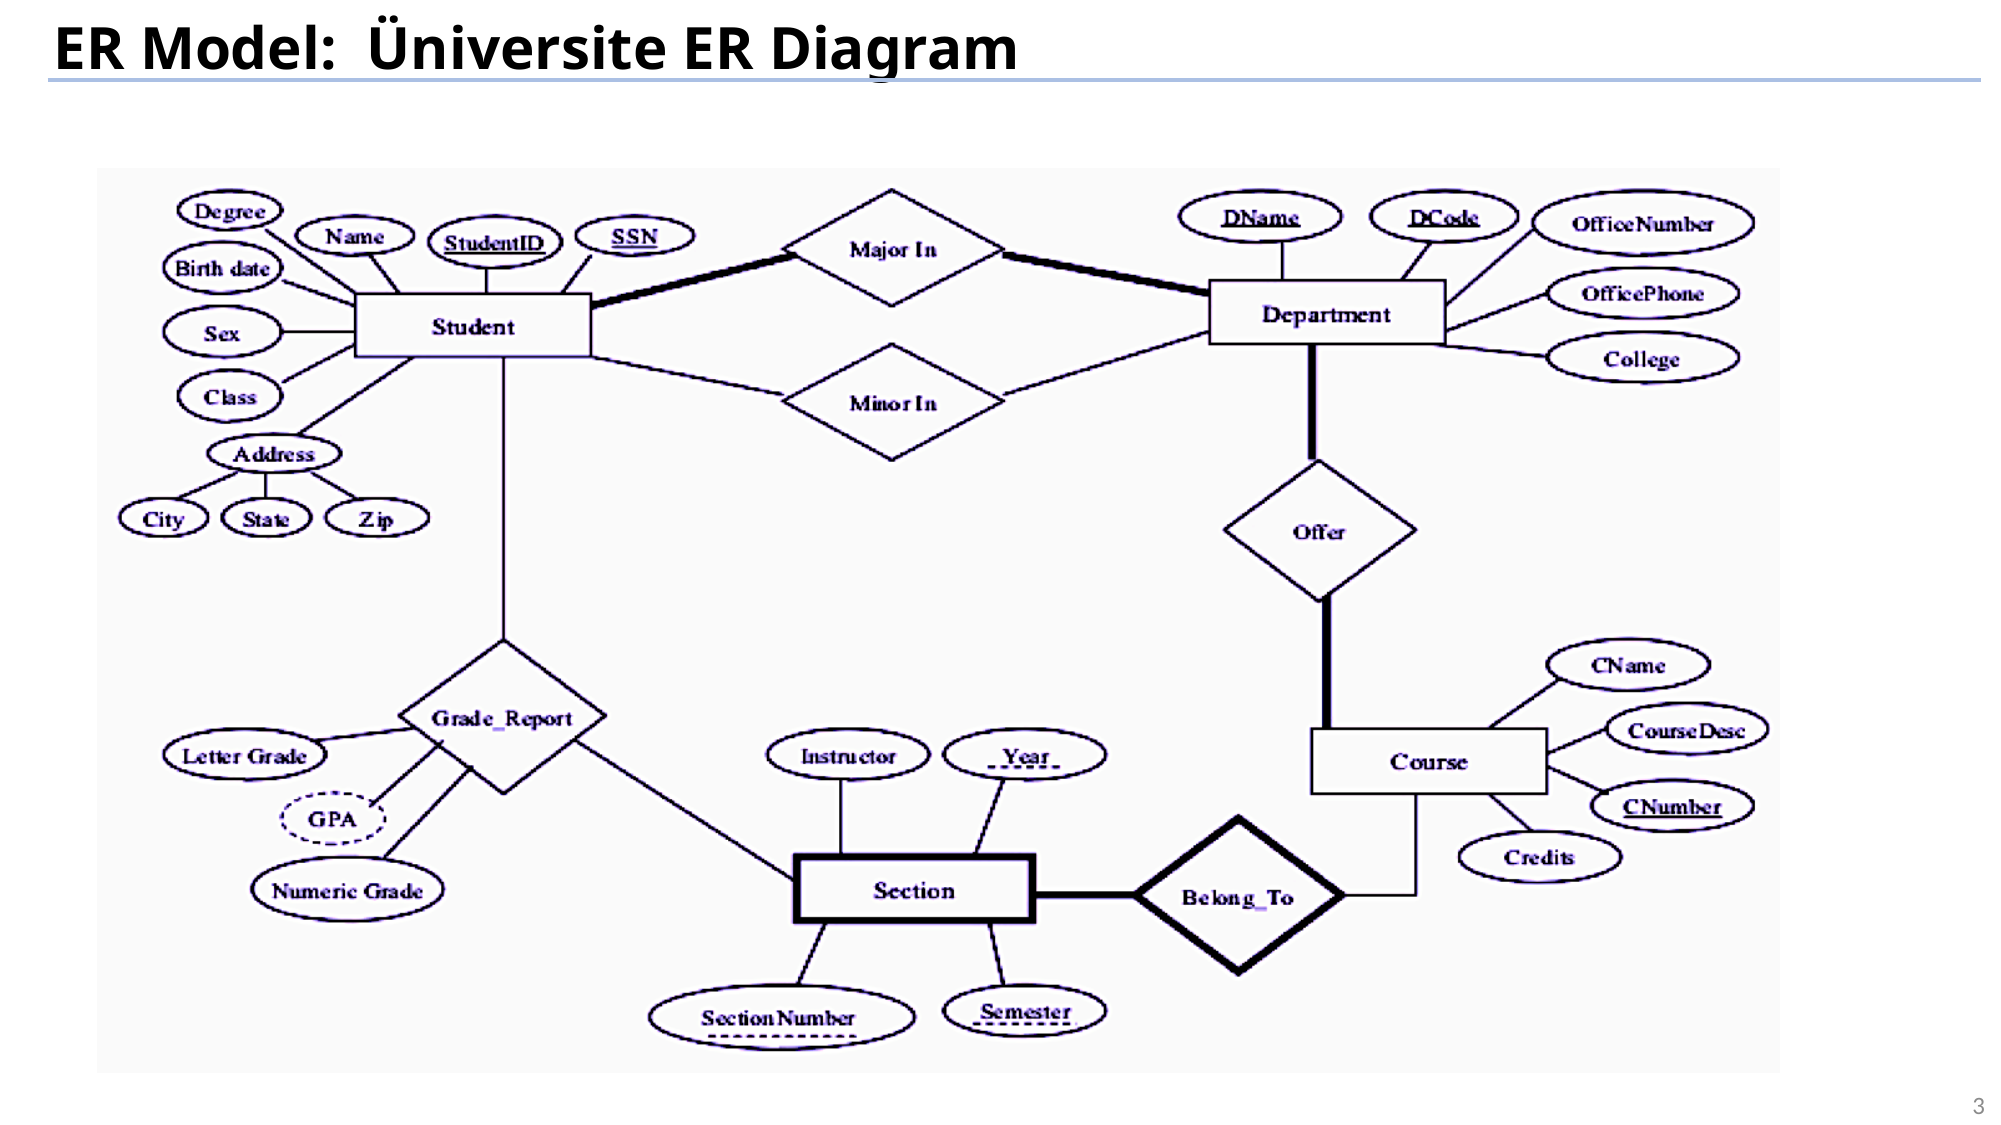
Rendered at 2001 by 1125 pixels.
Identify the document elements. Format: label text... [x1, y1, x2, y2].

text_box ER Model: Üniversite ER Diagram [38, 6, 1808, 96]
slide_number 3 [1550, 1083, 2000, 1125]
picture [97, 168, 1780, 1073]
